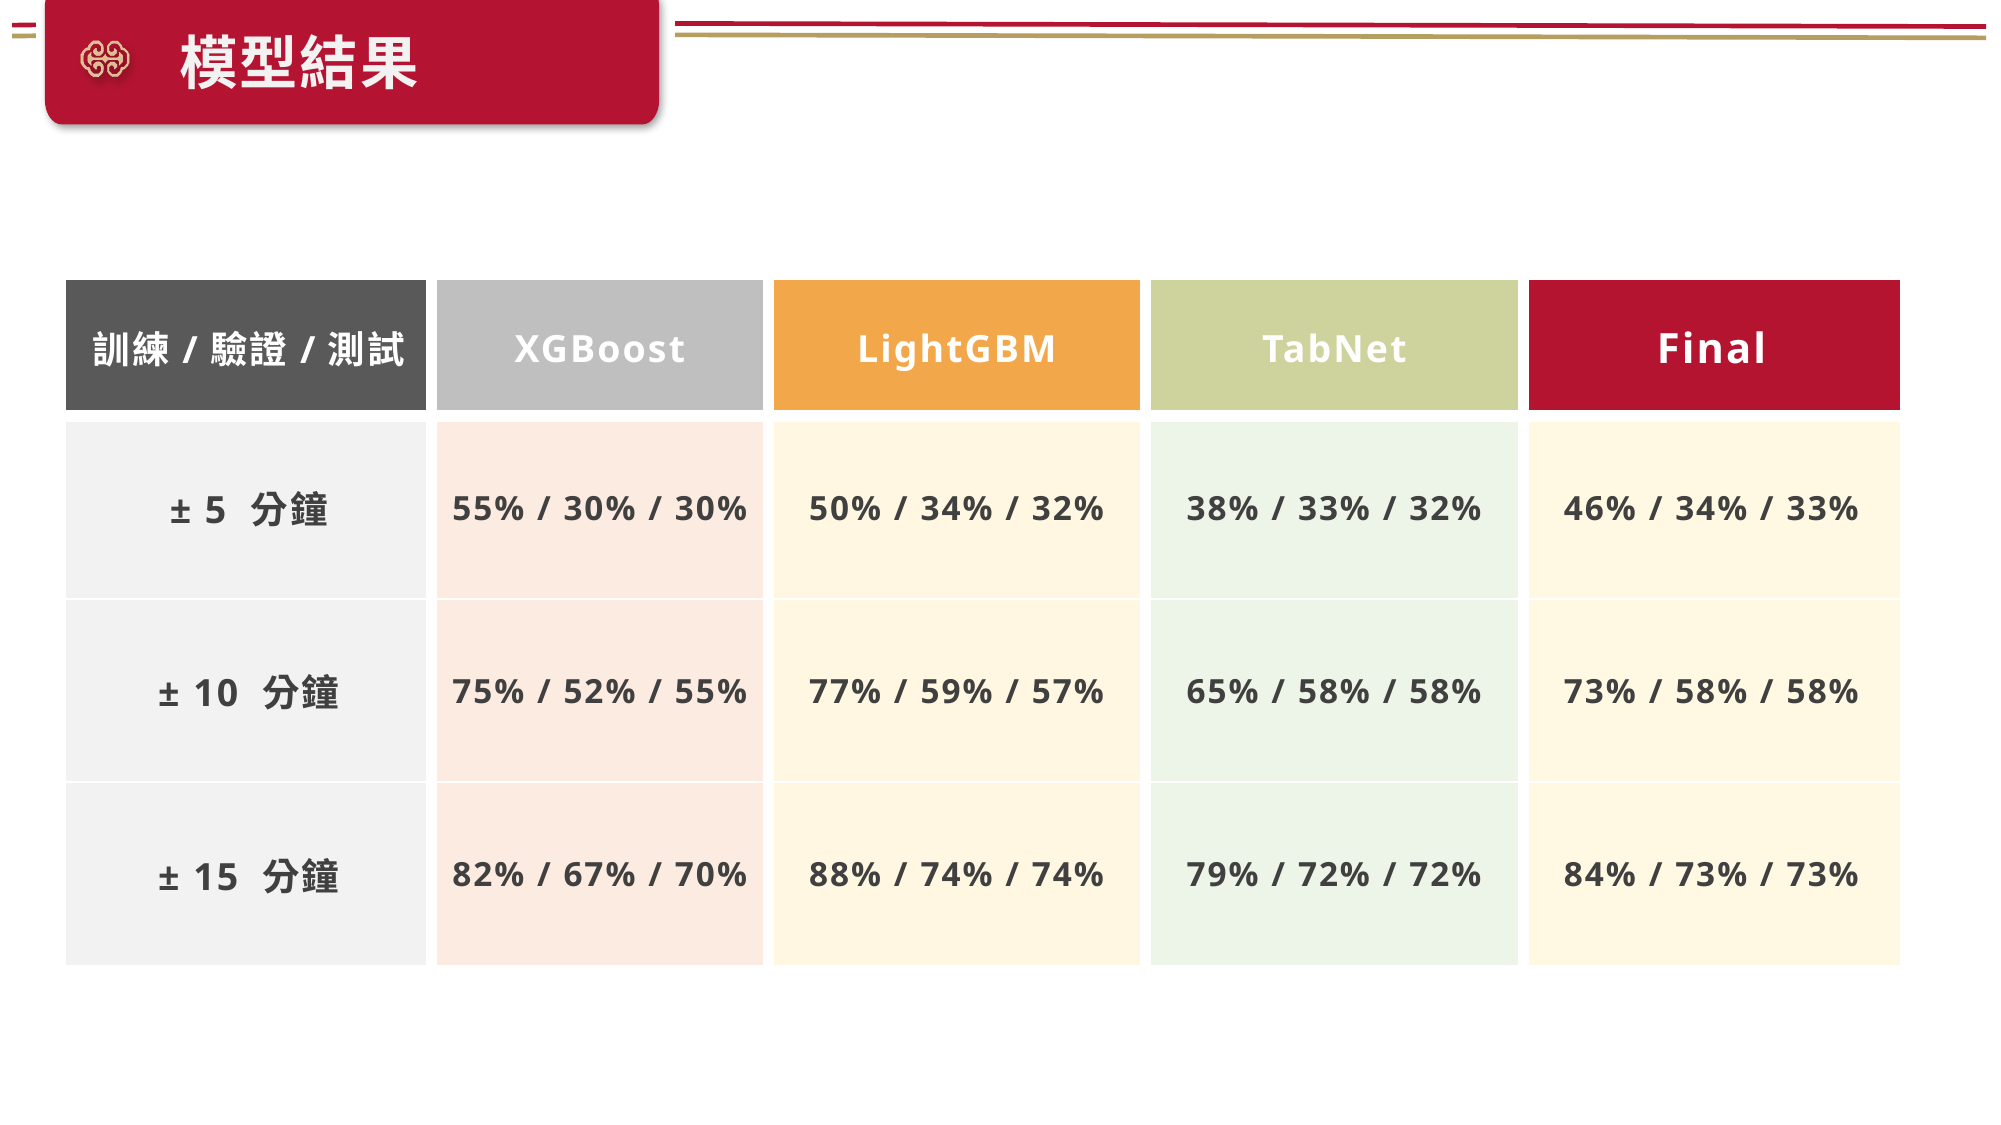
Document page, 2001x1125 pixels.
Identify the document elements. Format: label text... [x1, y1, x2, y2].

table_cell 77% / 59% / 57% [774, 600, 1140, 781]
table_cell ± 15 分鐘 [66, 783, 426, 965]
text_box 模型結果 [164, 18, 434, 104]
table_cell 46% / 34% / 33% [1529, 422, 1900, 598]
table_cell ± 10 分鐘 [66, 600, 426, 781]
table_cell ± 5 分鐘 [66, 422, 426, 598]
table_cell 55% / 30% / 30% [437, 422, 763, 598]
table_cell 88% / 74% / 74% [774, 783, 1140, 965]
table_cell 73% / 58% / 58% [1529, 600, 1900, 781]
table_cell 75% / 52% / 55% [437, 600, 763, 781]
table_header TabNet [1151, 280, 1518, 410]
table_cell 38% / 33% / 32% [1151, 422, 1518, 598]
table_cell 79% / 72% / 72% [1151, 783, 1518, 965]
table_cell 50% / 34% / 32% [774, 422, 1140, 598]
table_header XGBoost [437, 280, 763, 410]
table_cell 84% / 73% / 73% [1529, 783, 1900, 965]
table_header Final [1529, 280, 1900, 410]
table_cell 82% / 67% / 70% [437, 783, 763, 965]
table_header 訓練/驗證/測試 [66, 280, 426, 410]
table_cell 65% / 58% / 58% [1151, 600, 1518, 781]
table_header LightGBM [774, 280, 1140, 410]
